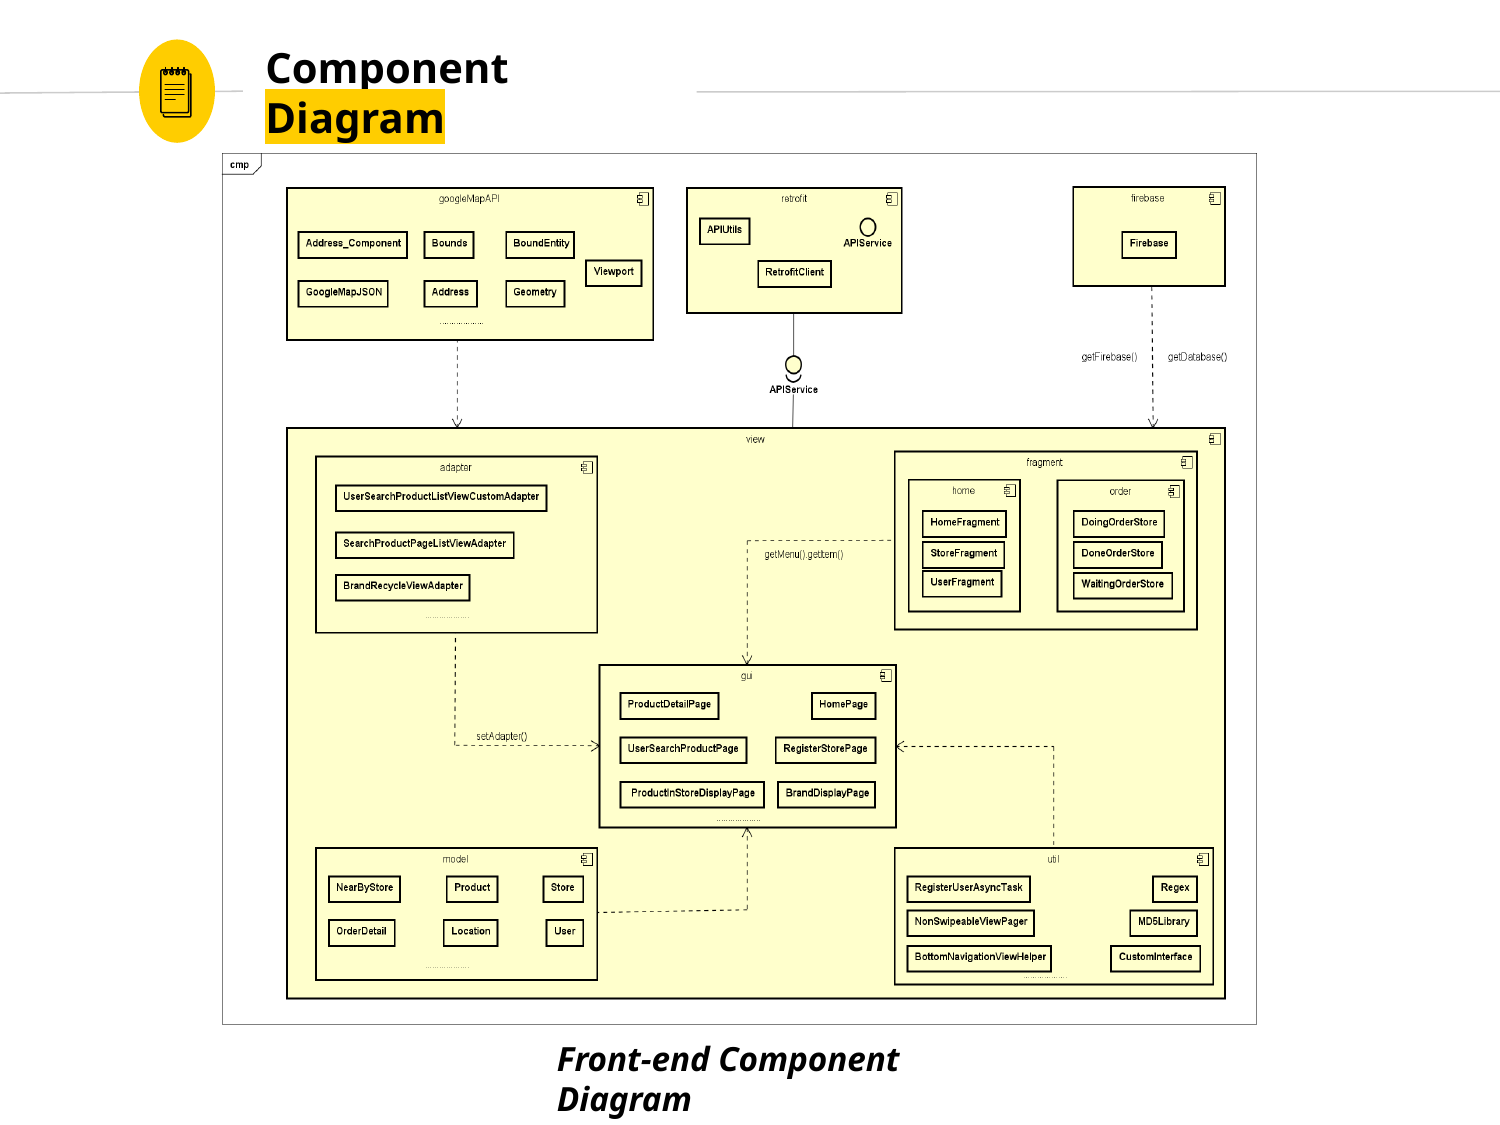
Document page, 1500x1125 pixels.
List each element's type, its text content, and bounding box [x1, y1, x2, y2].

text_box Front-end Component Diagram [542, 1040, 1058, 1125]
picture [214, 144, 1264, 1032]
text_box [160, 67, 192, 117]
text_box Component Diagram [250, 44, 697, 140]
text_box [0, 90, 155, 94]
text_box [196, 90, 244, 94]
text_box [139, 102, 215, 143]
text_box [139, 39, 215, 89]
